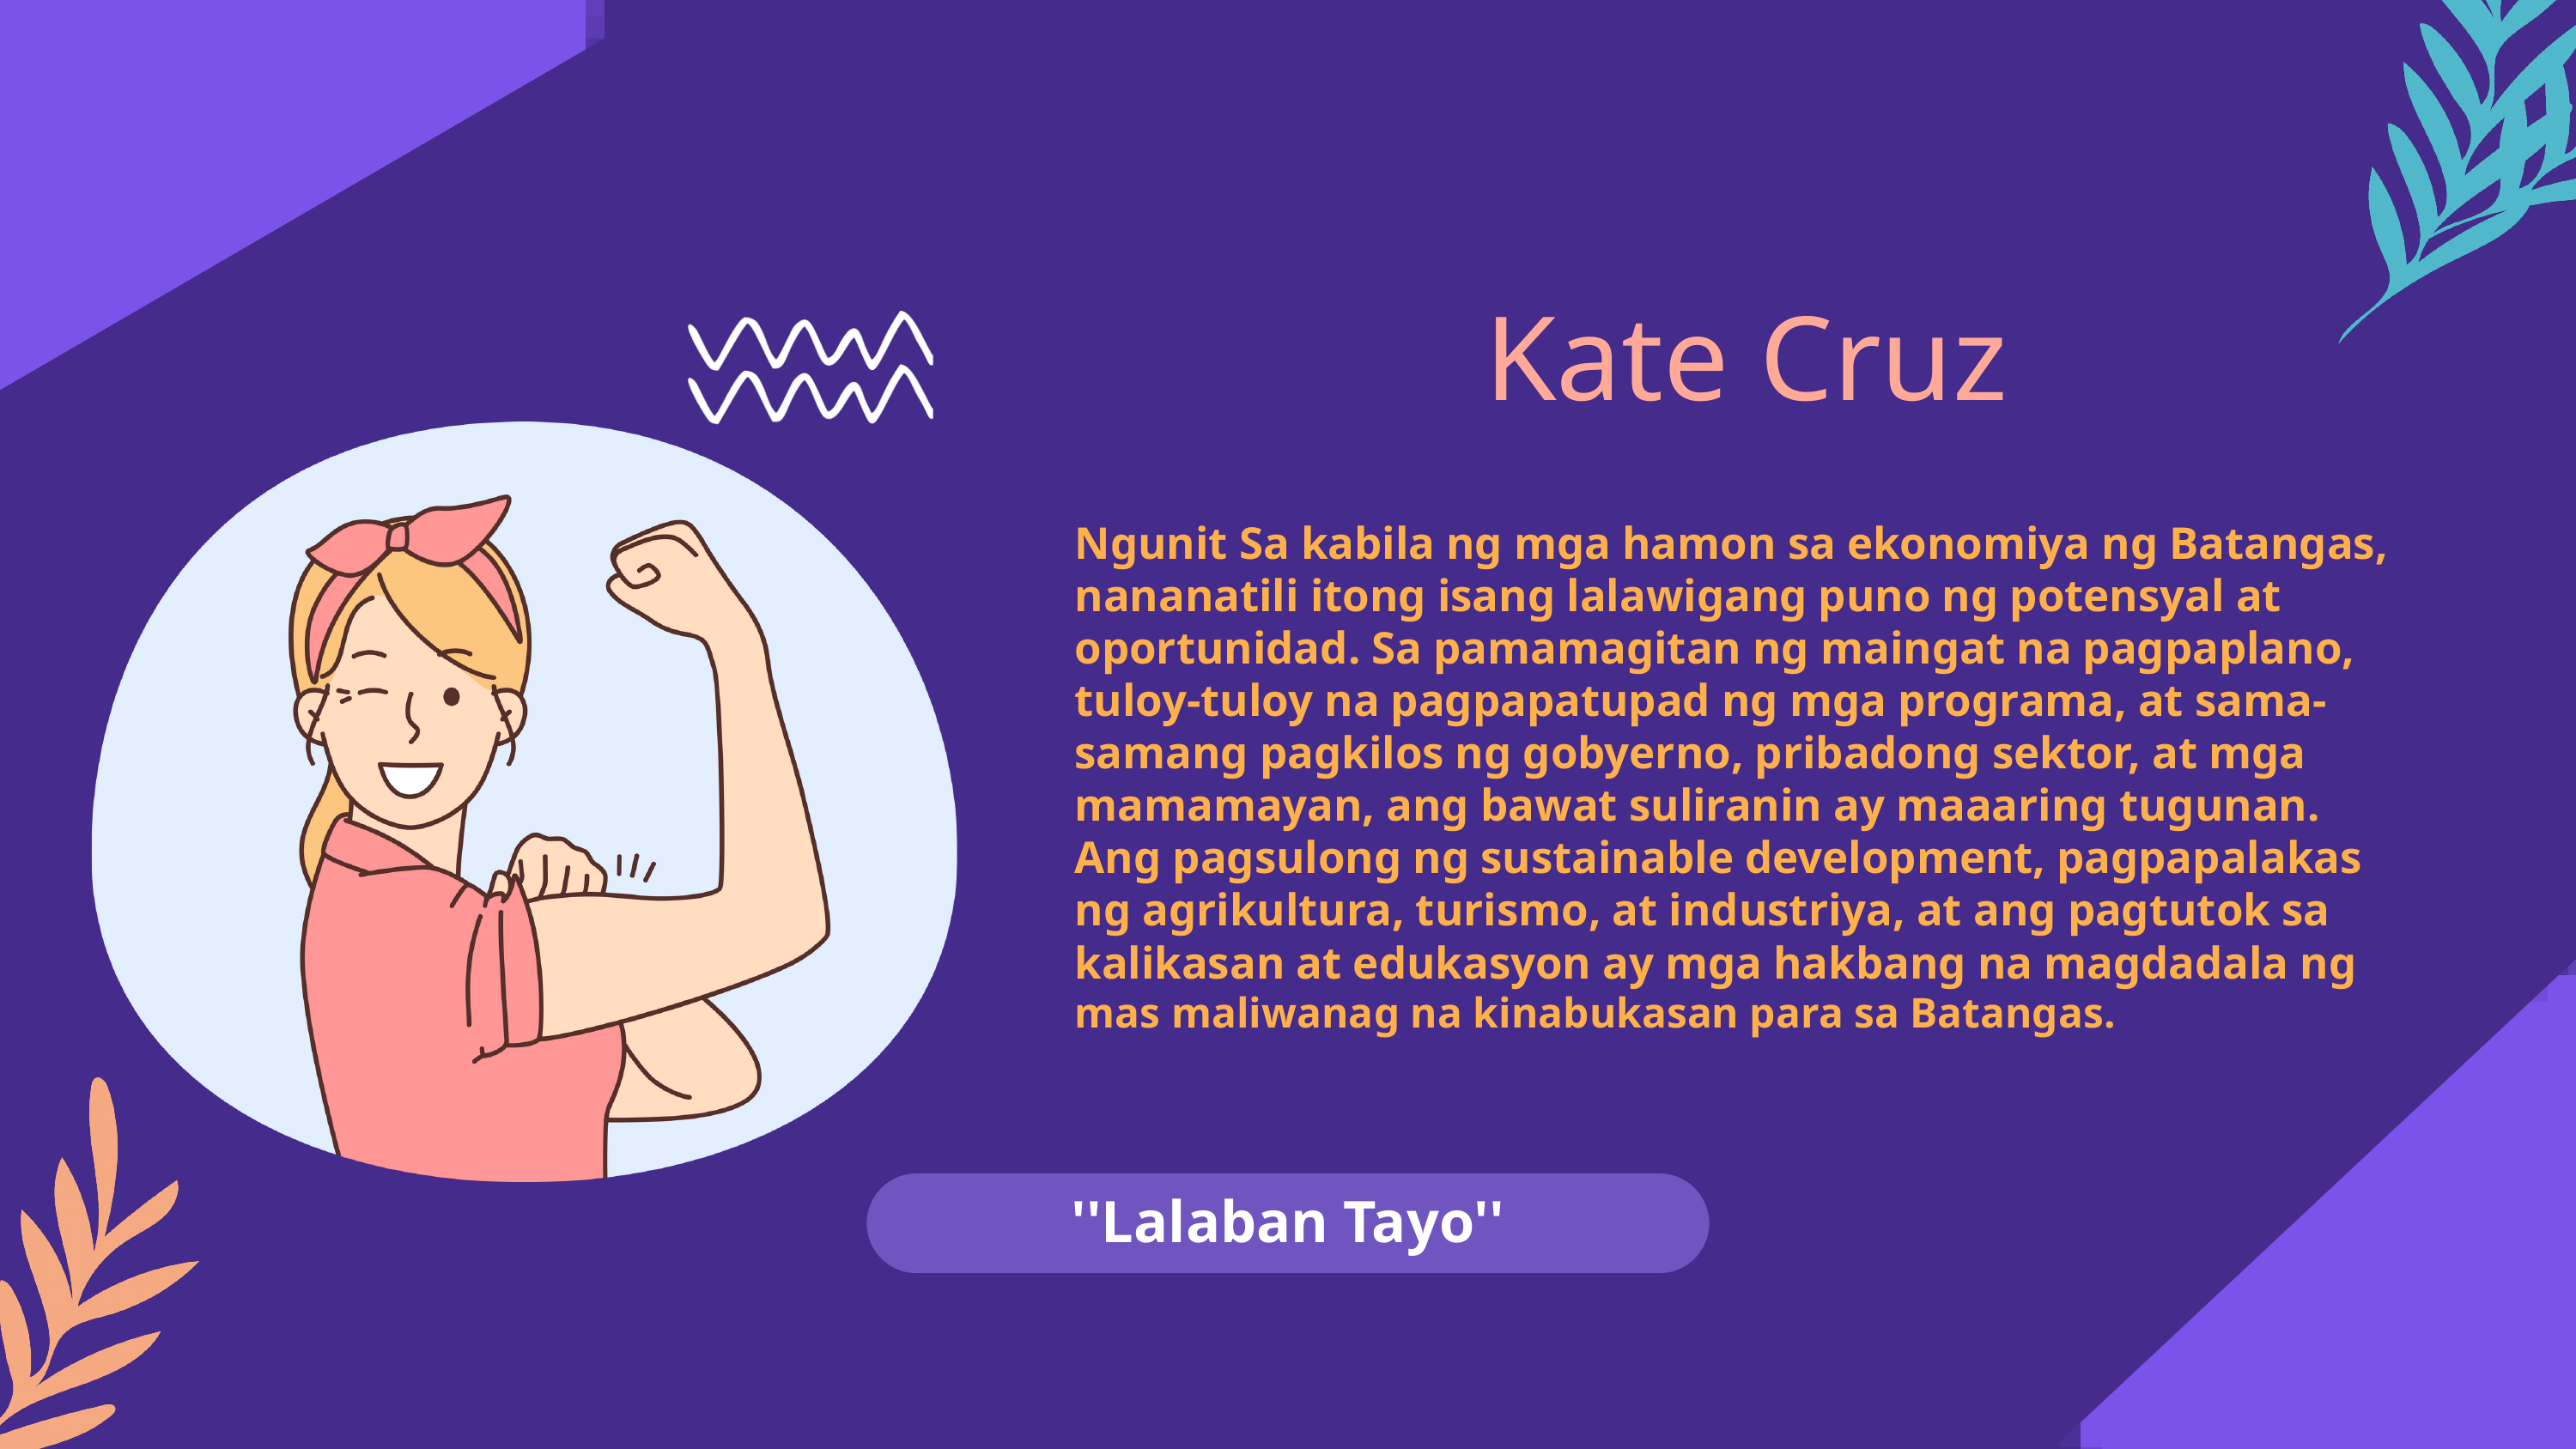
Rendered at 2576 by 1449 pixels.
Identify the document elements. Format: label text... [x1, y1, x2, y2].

text_box [2338, 0, 2576, 344]
text_box [0, 0, 623, 391]
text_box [866, 1173, 1710, 1274]
text_box [0, 1077, 200, 1449]
text_box Ngunit Sa kabila ng mga hamon sa ekonomiya ng Batangas, nananatili itong isang lalawigang puno ng potensyal at oportunidad. Sa pamamagitan ng maingat na pagpaplano, tuloy-tuloy na pagpapatupad ng mga programa, at sama- samang pagkilos ng gobyerno, pribadong sektor, at mga mamamayan, ang bawat suliranin ay maaaring tugunan. Ang pagsulong ng sustainable development, pagpapalakas ng agrikultura, turismo, at industriya, at ang pagtutok sa kalikasan at edukasyon ay mga hakbang na magdadala ng mas maliwanag na kinabukasan para sa Batangas. [1074, 515, 2432, 1037]
text_box Kate Cruz [1122, 307, 2371, 424]
text_box [2052, 959, 2576, 1449]
text_box [91, 421, 957, 1182]
text_box [684, 311, 933, 421]
